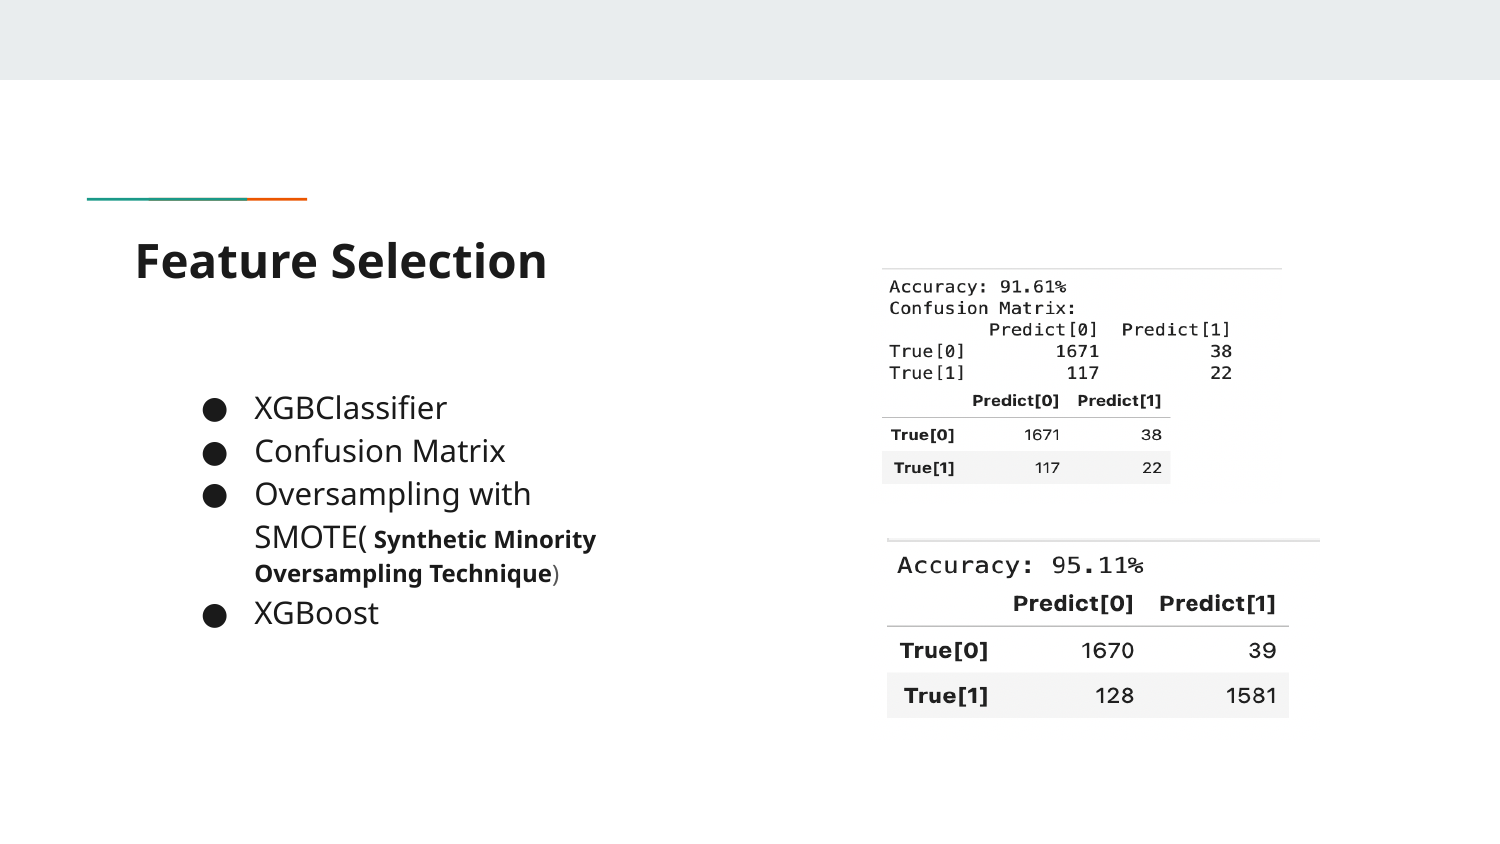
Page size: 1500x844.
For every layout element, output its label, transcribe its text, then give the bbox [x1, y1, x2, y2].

title Feature Selection [119, 216, 1381, 305]
picture [869, 537, 1320, 740]
picture [869, 267, 1282, 504]
text_box XGBClassifier Confusion Matrix Oversampling with SMOTE( Synthetic Minority Oversampling Technique) XGBoost [164, 367, 685, 711]
